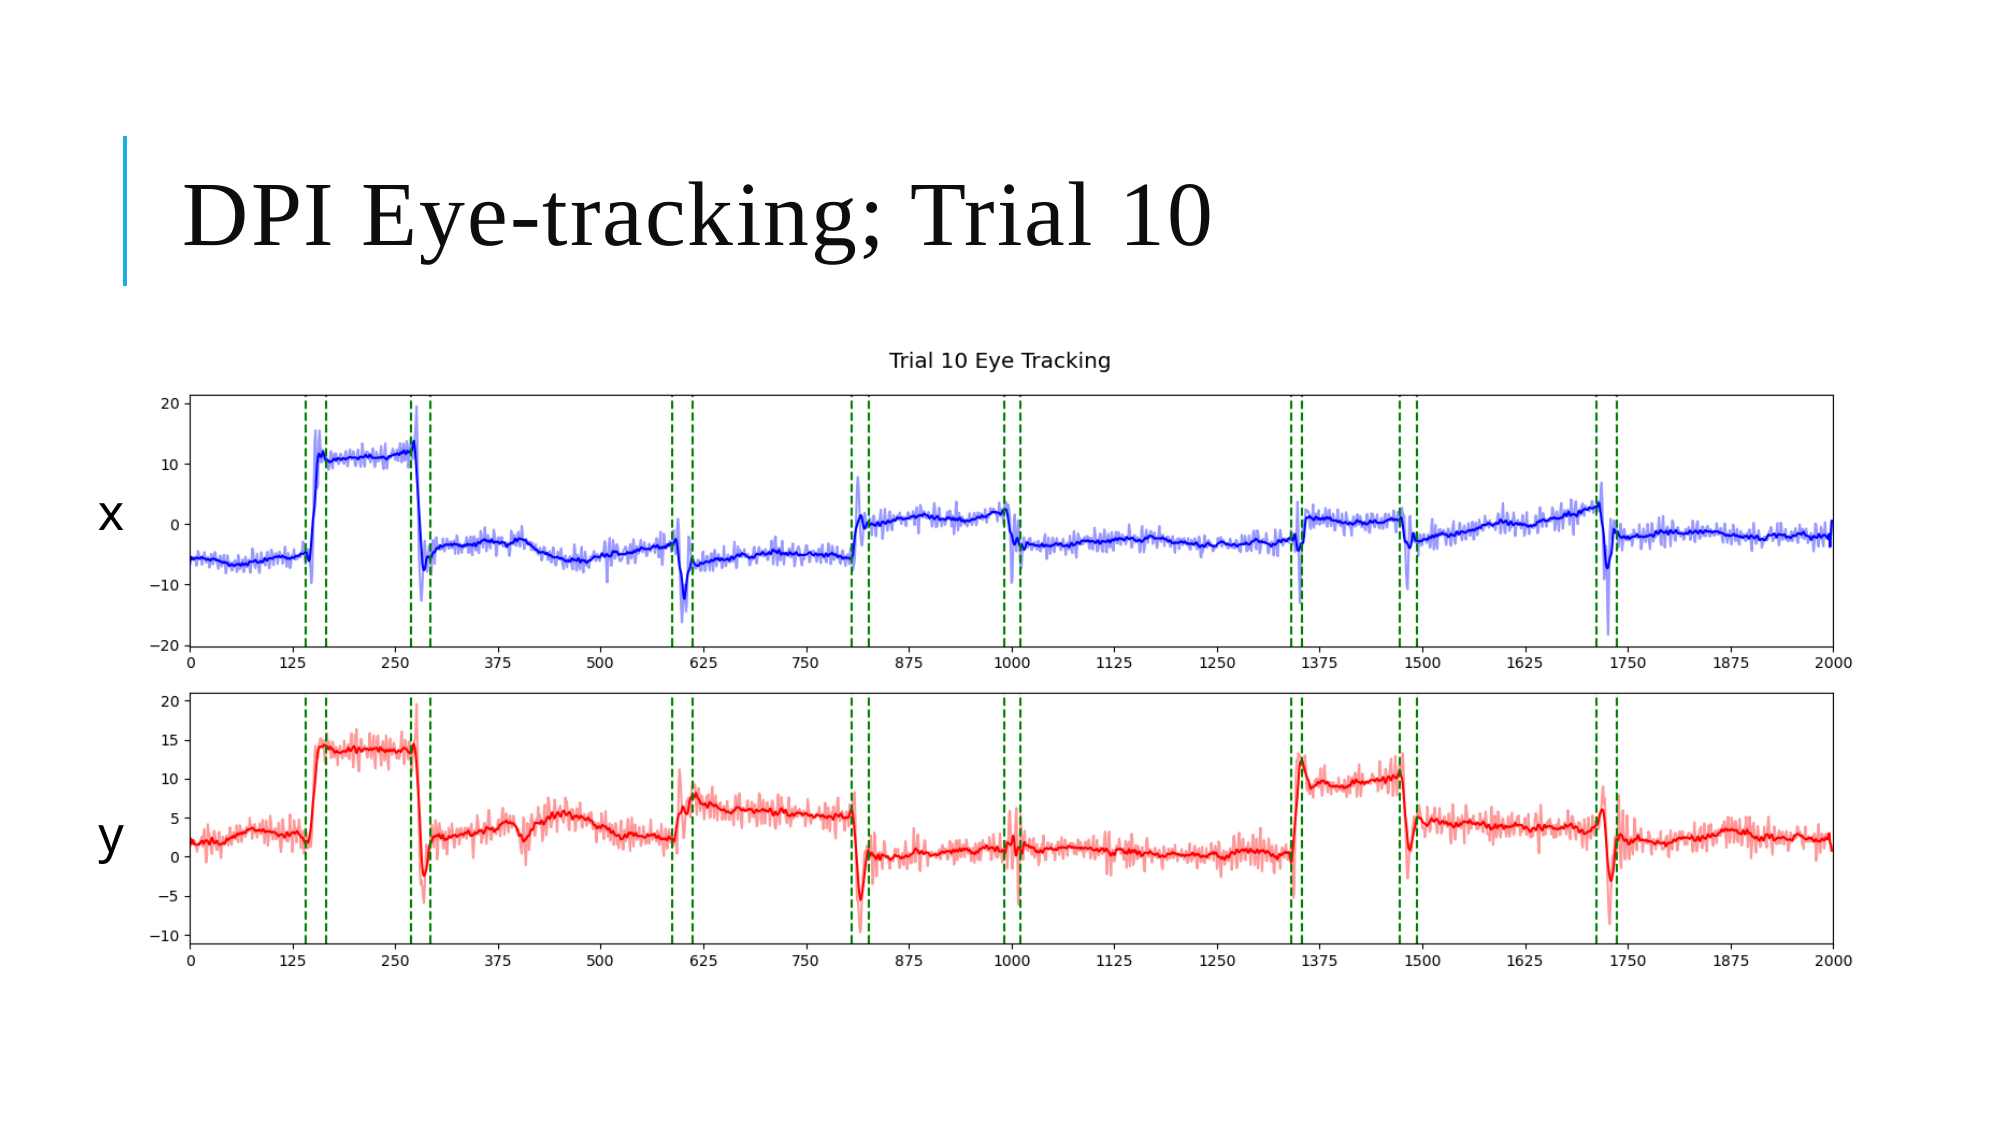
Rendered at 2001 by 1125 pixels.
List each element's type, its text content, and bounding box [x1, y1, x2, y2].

text_box x [54, 473, 132, 549]
text_box y [54, 795, 132, 870]
title DPI Eye-tracking; Trial 10 [168, 96, 1763, 338]
picture [137, 341, 1863, 981]
